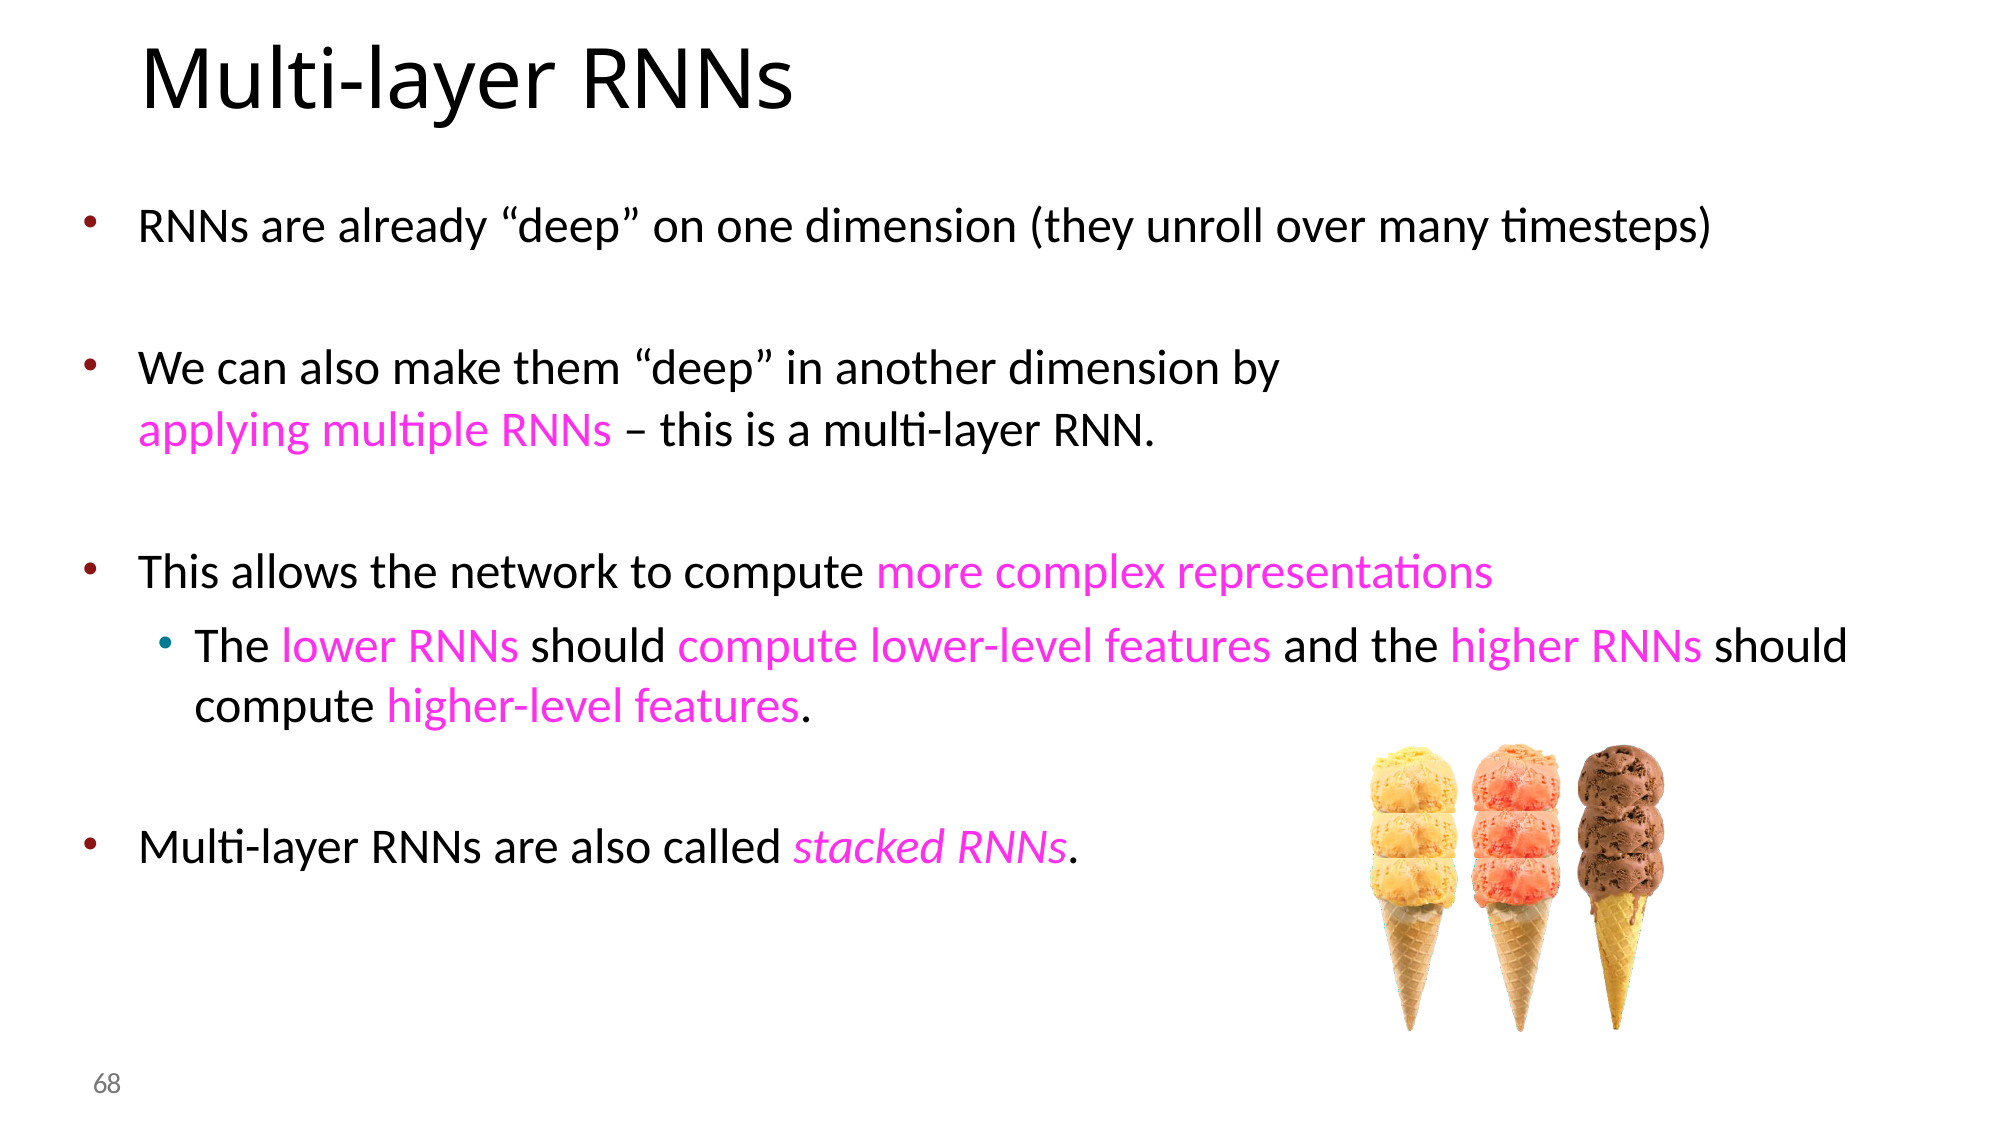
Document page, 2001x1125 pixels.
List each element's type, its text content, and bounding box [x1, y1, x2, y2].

text_box RNNs are already “deep” on one dimension (they unroll over many timesteps) We can also make them “deep” in another dimension by applying multiple RNNs – this is a multi-layer RNN. This allows the network to compute more complex representations The lower RNNs should compute lower-level features and the higher RNNs should compute higher-level features. Multi-layer RNNs are also called stacked RNNs. [79, 189, 1860, 874]
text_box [1360, 736, 1674, 1038]
title Multi-layer RNNs [137, 0, 1863, 170]
slide_number 68 [51, 757, 122, 1125]
